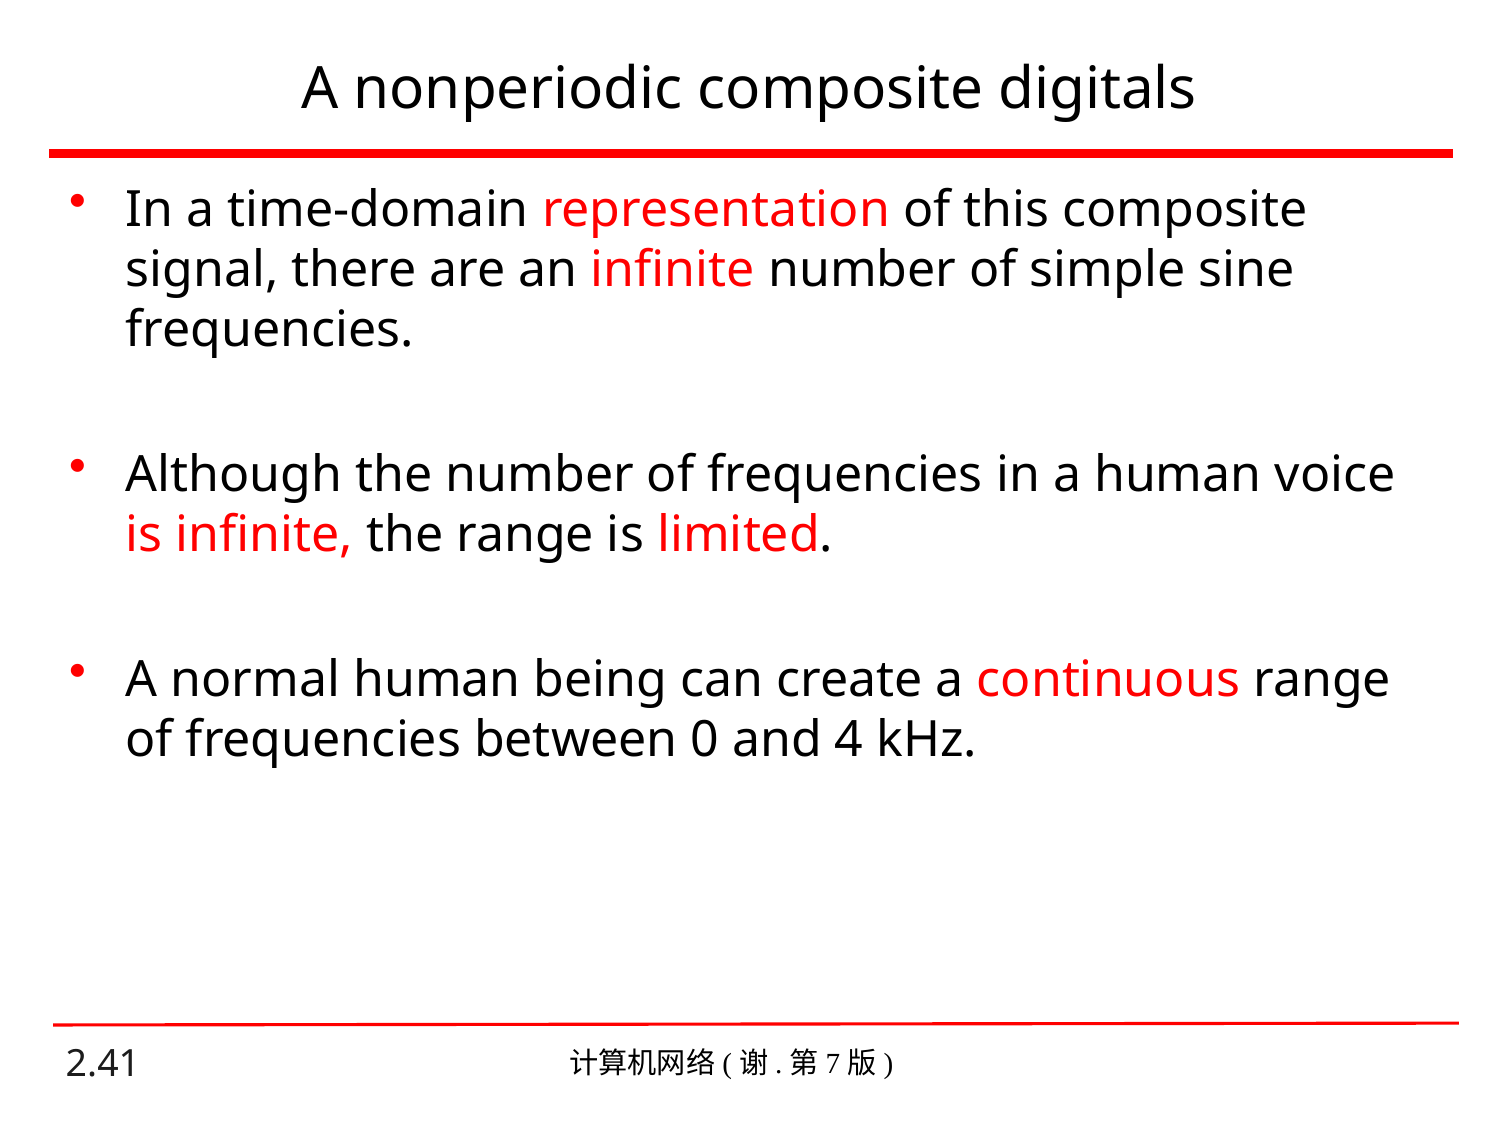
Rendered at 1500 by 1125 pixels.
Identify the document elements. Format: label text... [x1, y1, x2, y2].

list In a time-domain representation of this composite signal, there are an infinite number of simple sine frequencies. Although the number of frequencies in a human voice is infinite, the range is limited. A normal human being can create a continuous range of frequencies between 0 and 4 kHz. [53, 168, 1447, 1014]
title A nonperiodic composite digitals [58, 33, 1440, 137]
